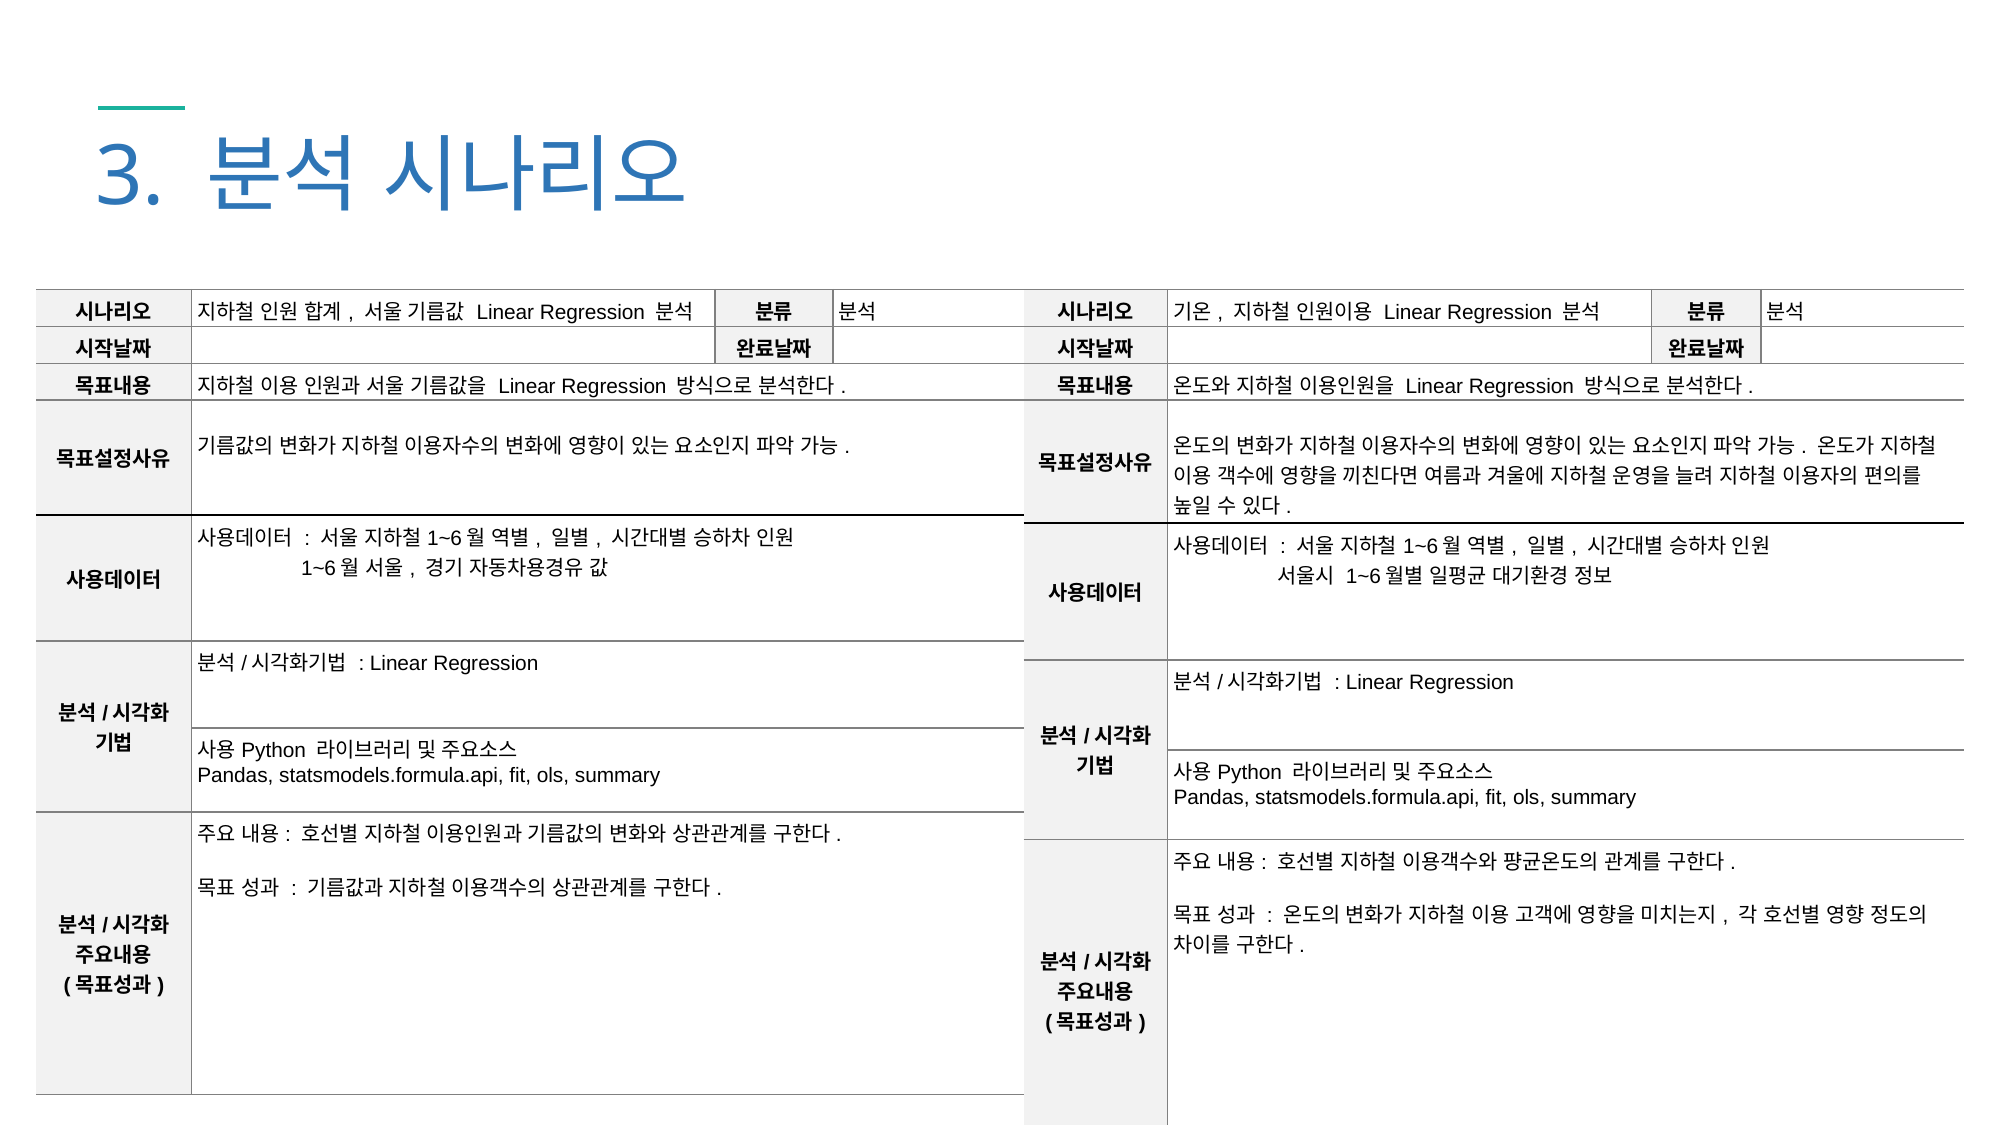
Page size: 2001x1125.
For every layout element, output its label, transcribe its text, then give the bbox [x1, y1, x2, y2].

table_header 시나리오 [1024, 290, 1167, 326]
table_cell [1168, 327, 1651, 363]
table_cell 주요 내용: 호선별 지하철 이용객수와 퍙균온도의 관계를 구한다. 목표 성과 : 온도의 변화가 지하철 이용 고객에 영향을 미치는지, 각 호선별 영향 정도의 차이를 구한다. [1168, 840, 1964, 1125]
table_cell [1762, 327, 1964, 363]
table_cell 온도와 지하철 이용인원을 Linear Regression 방식으로 분석한다. [1168, 364, 1964, 399]
table_cell 분석/시각화 기법 [36, 642, 191, 811]
table_header 시나리오 [36, 290, 191, 326]
table_cell 사용Python 라이브러리 및 주요소스 Pandas, statsmodels.formula.api, fit, ols, summary [192, 729, 1024, 811]
text_box 3. 분석 시나리오 [80, 113, 704, 229]
table_cell 사용데이터 [36, 516, 191, 640]
table_cell 완료날짜 [716, 327, 832, 363]
table_cell 목표내용 [36, 364, 191, 399]
table_cell [834, 327, 1024, 363]
table_cell 주요 내용: 호선별 지하철 이용인원과 기름값의 변화와 상관관계를 구한다. 목표 성과 : 기름값과 지하철 이용객수의 상관관계를 구한다. [192, 813, 1024, 1094]
table_cell 온도의 변화가 지하철 이용자수의 변화에 영향이 있는 요소인지 파악 가능. 온도가 지하철 이용 객수에 영향을 끼친다면 여름과 겨울에 지하철 운영을 늘려 지하철 이용자의 편의를 높일 수 있다. [1168, 401, 1964, 522]
table_cell 분석/시각화 주요내용 (목표성과) [1024, 840, 1167, 1125]
table_header 지하철 인원 합계, 서울 기름값 Linear Regression 분석 [192, 290, 714, 326]
table_cell 분석/시각화기법 : Linear Regression [192, 642, 1024, 727]
table_cell 분석/시각화 주요내용 (목표성과) [36, 813, 191, 1094]
table_cell 사용Python 라이브러리 및 주요소스 Pandas, statsmodels.formula.api, fit, ols, summary [1168, 751, 1964, 839]
table_cell 목표설정사유 [1024, 401, 1167, 522]
table_cell 목표내용 [1024, 364, 1167, 399]
table_cell 기름값의 변화가 지하철 이용자수의 변화에 영향이 있는 요소인지 파악 가능. [192, 401, 1024, 514]
table_cell 지하철 이용 인원과 서울 기름값을 Linear Regression 방식으로 분석한다. [192, 364, 1024, 399]
table_header 기온, 지하철 인원이용 Linear Regression 분석 [1168, 290, 1651, 326]
table_cell 시작날짜 [1024, 327, 1167, 363]
table_cell [192, 327, 714, 363]
table_cell 사용데이터 [1024, 524, 1167, 659]
table_header 분석 [834, 290, 1024, 326]
table_cell 완료날짜 [1652, 327, 1760, 363]
table_cell 분석/시각화기법 : Linear Regression [1168, 661, 1964, 749]
table_cell 시작날짜 [36, 327, 191, 363]
table_header 분류 [1652, 290, 1760, 326]
table_cell 분석/시각화 기법 [1024, 661, 1167, 839]
table_header 분류 [716, 290, 832, 326]
table_cell 목표설정사유 [36, 401, 191, 514]
table_cell 사용데이터 : 서울 지하철1~6월 역별, 일별, 시간대별 승하차 인원 서울시 1~6월별 일평균 대기환경 정보 [1168, 524, 1964, 659]
table_cell 사용데이터 : 서울 지하철1~6월 역별, 일별, 시간대별 승하차 인원 1~6월 서울, 경기 자동차용경유 값 [192, 516, 1024, 640]
table_header 분석 [1762, 290, 1964, 326]
